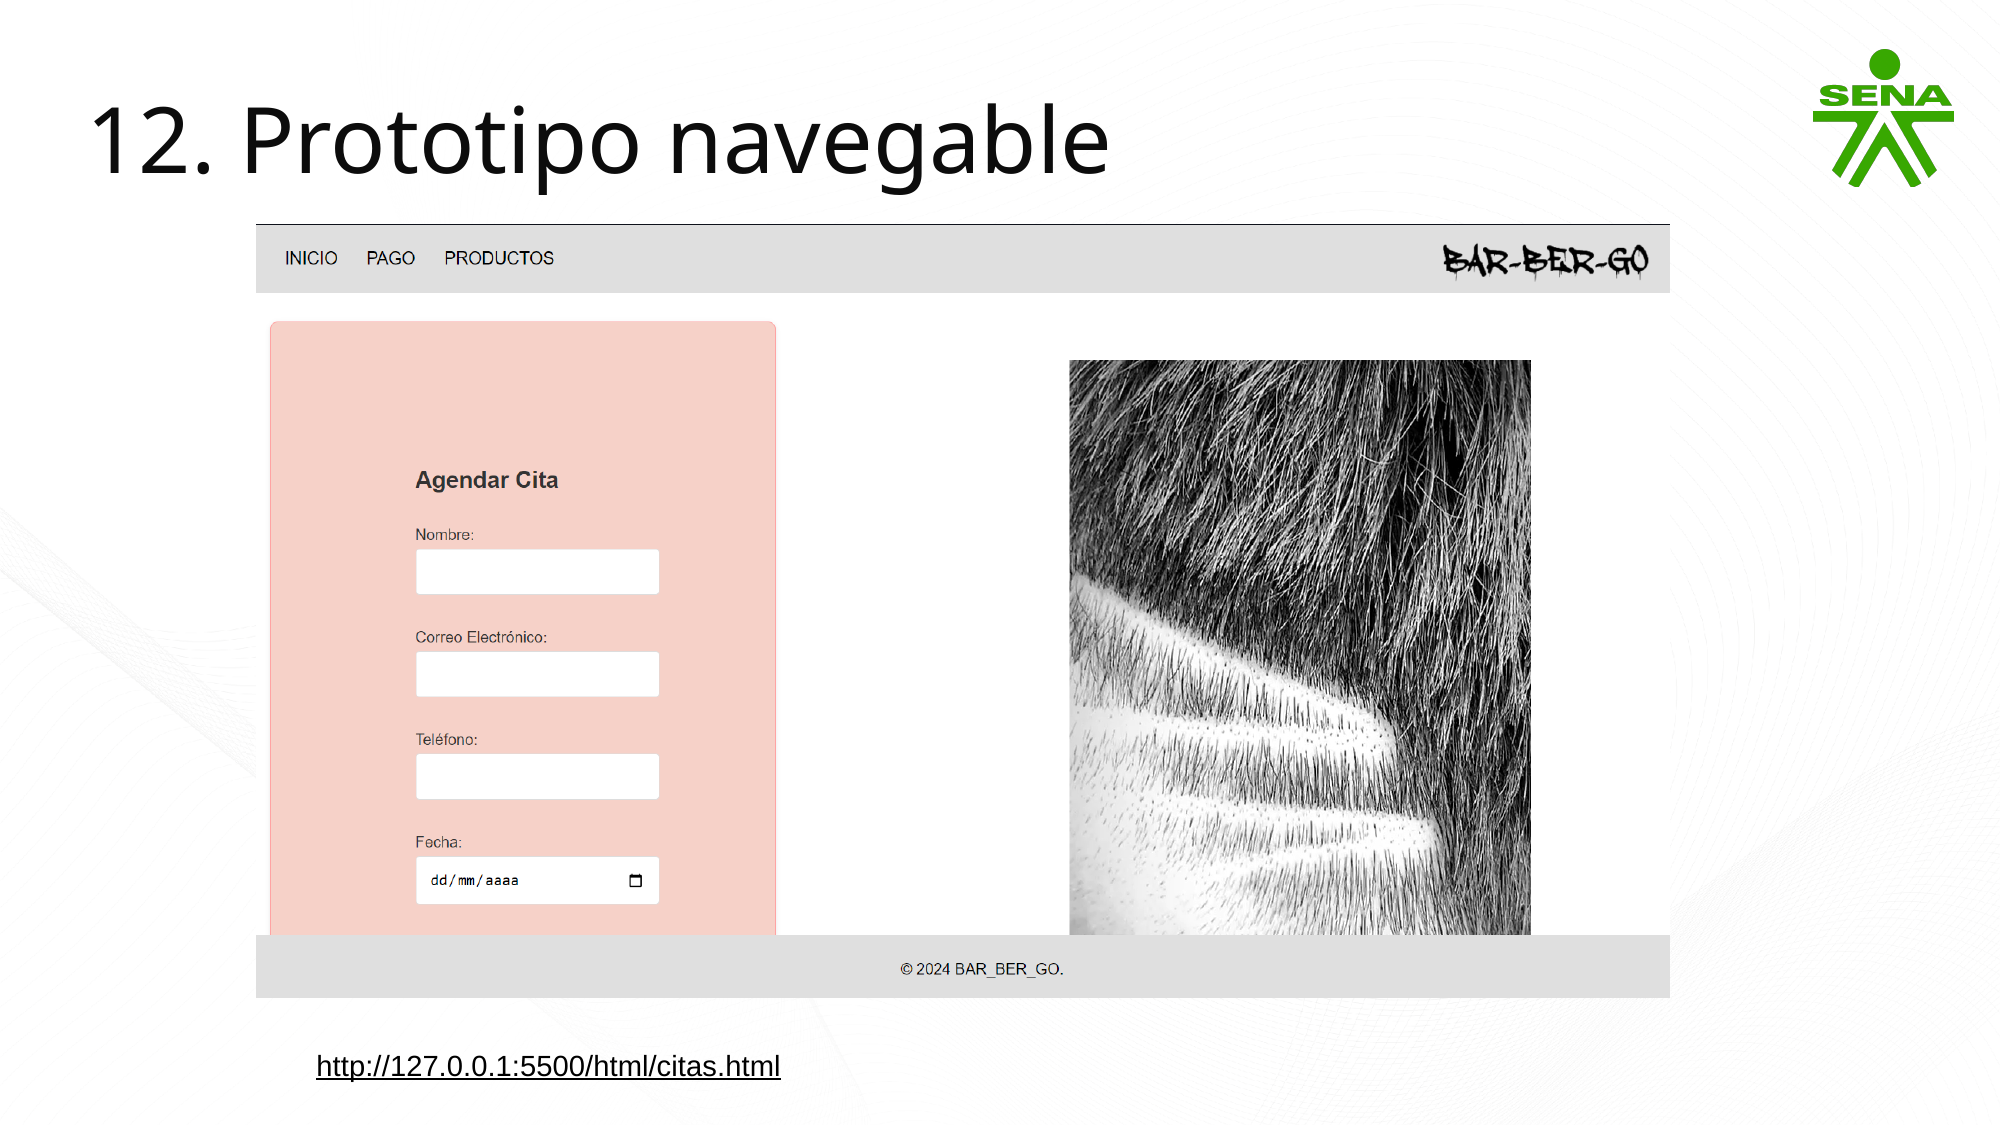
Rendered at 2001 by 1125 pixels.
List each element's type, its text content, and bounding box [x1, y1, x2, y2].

picture [0, 0, 2000, 1125]
text_box 12. Prototipo navegable [71, 79, 1715, 209]
text_box http://127.0.0.1:5500/html/citas.html [301, 1032, 1317, 1098]
